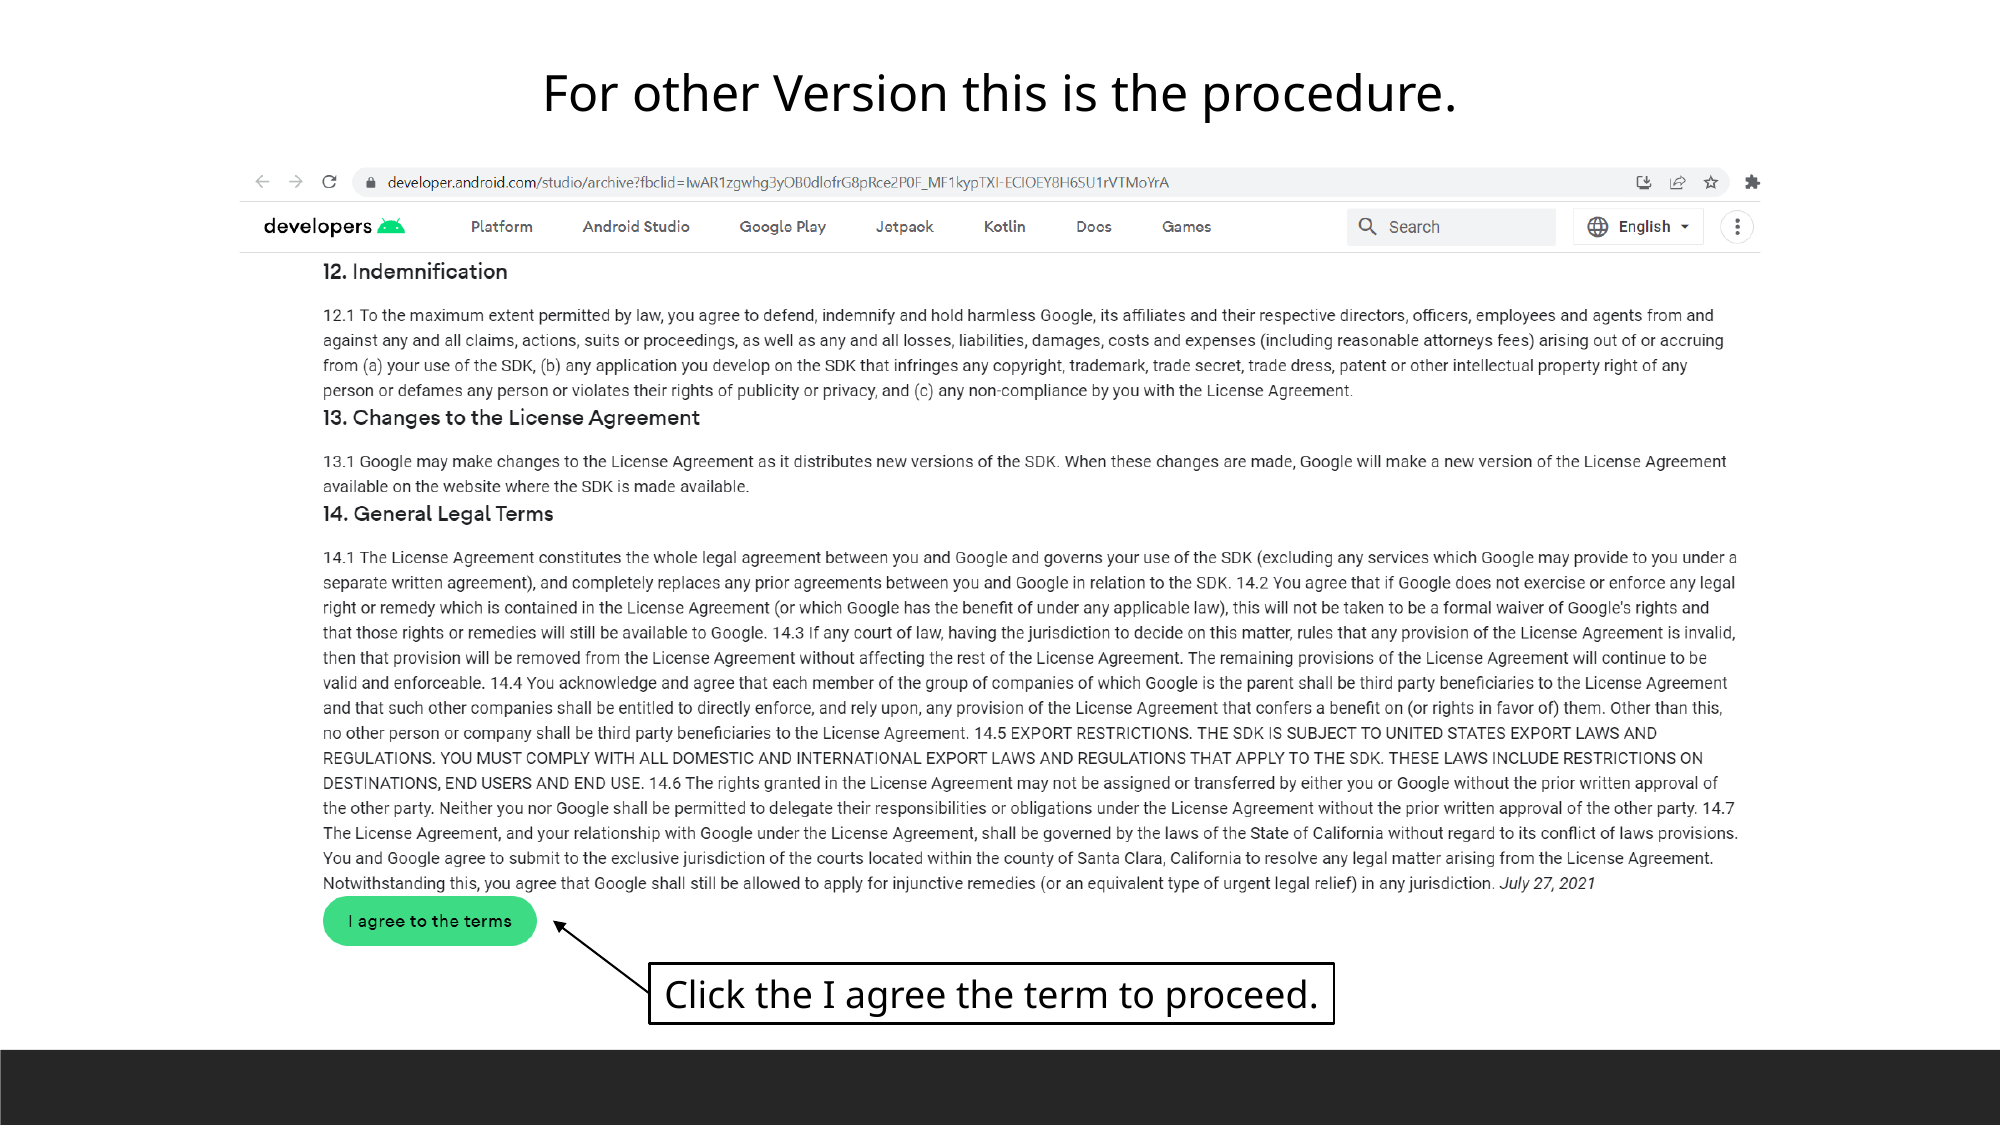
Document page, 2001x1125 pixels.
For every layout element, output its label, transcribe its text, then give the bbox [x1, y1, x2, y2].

text_box Click the I agree the term to proceed. [648, 968, 1335, 1025]
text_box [552, 920, 683, 995]
picture [239, 163, 1761, 962]
text_box For other Version this is the procedure. [527, 54, 1473, 130]
